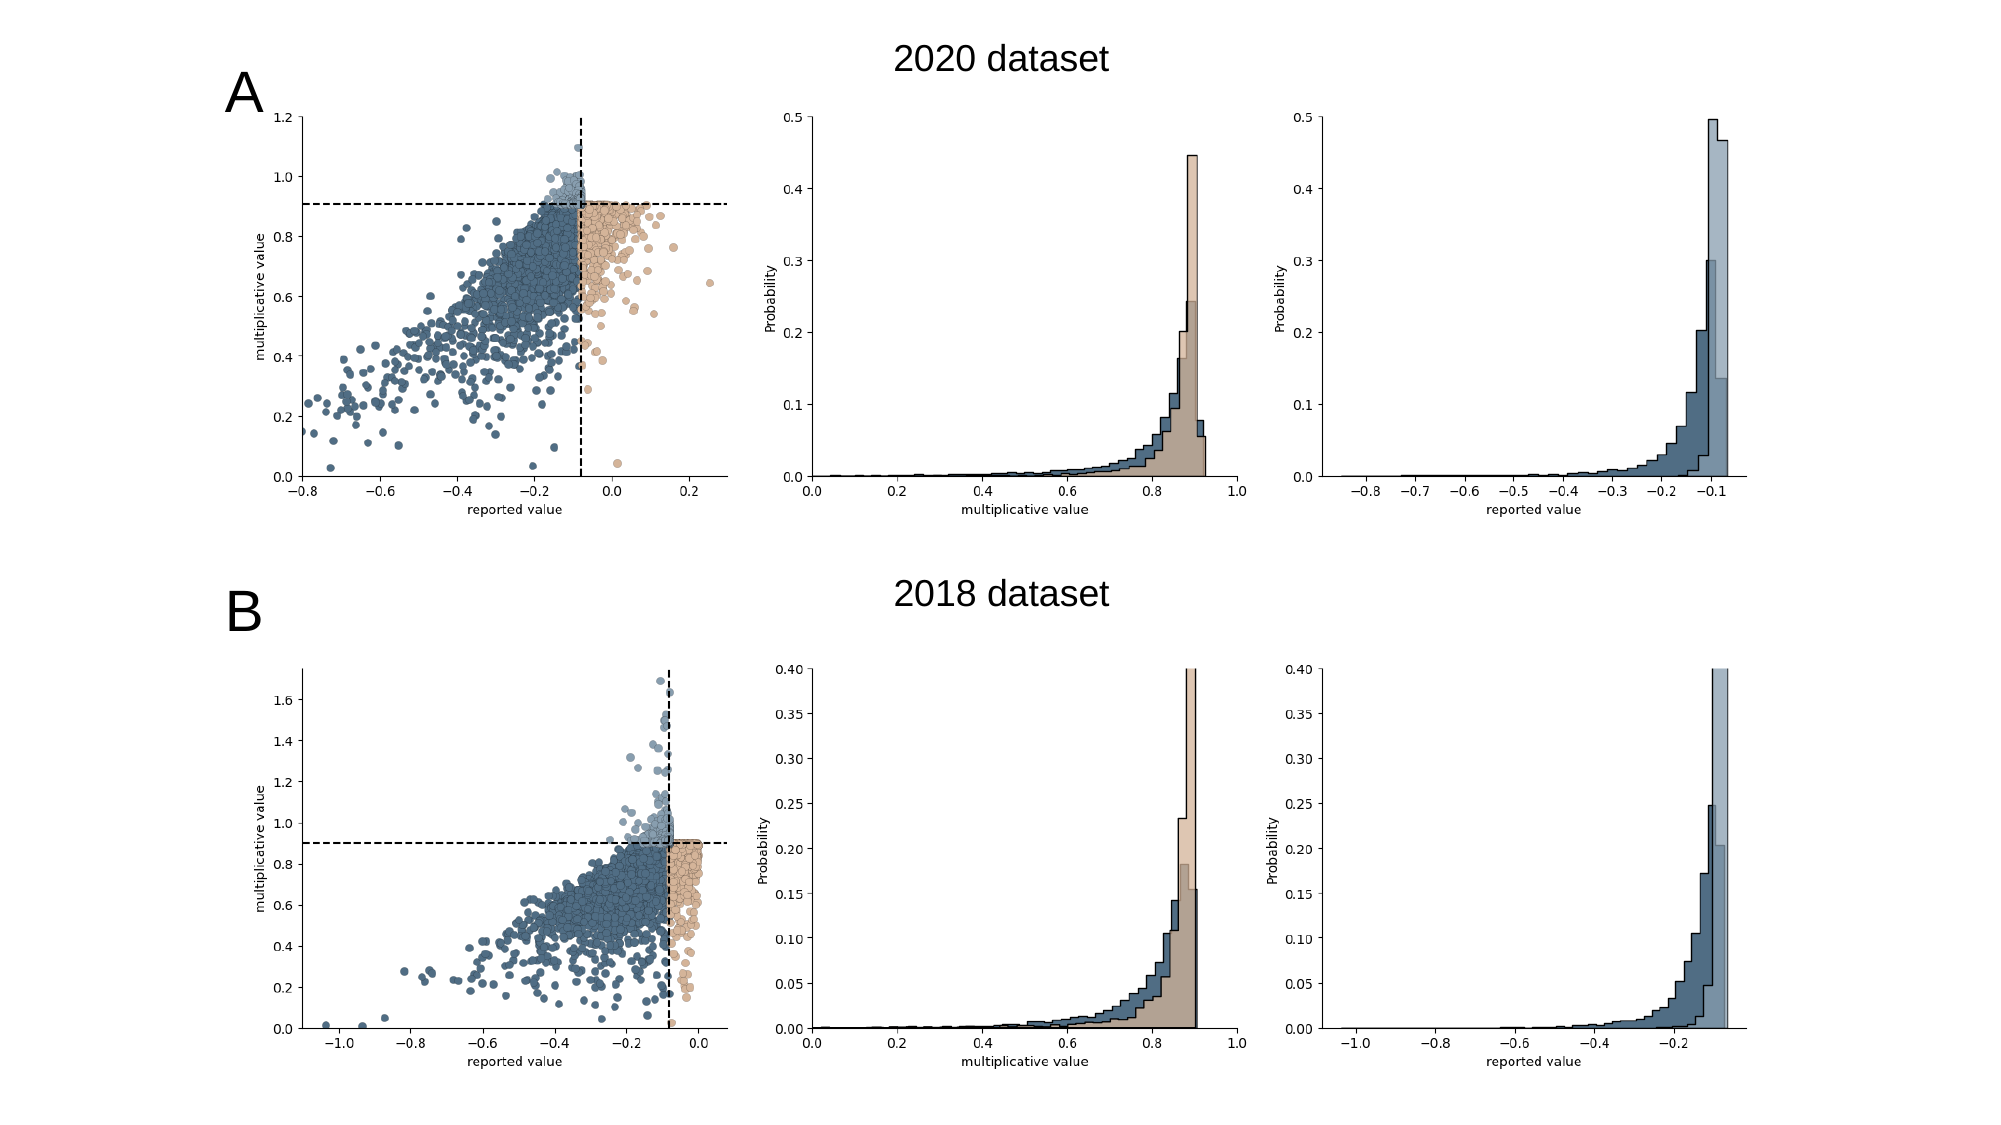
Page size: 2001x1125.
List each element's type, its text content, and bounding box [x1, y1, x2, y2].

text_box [245, 27, 1755, 525]
text_box A [210, 46, 245, 132]
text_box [245, 561, 1755, 1077]
text_box B [210, 566, 245, 651]
